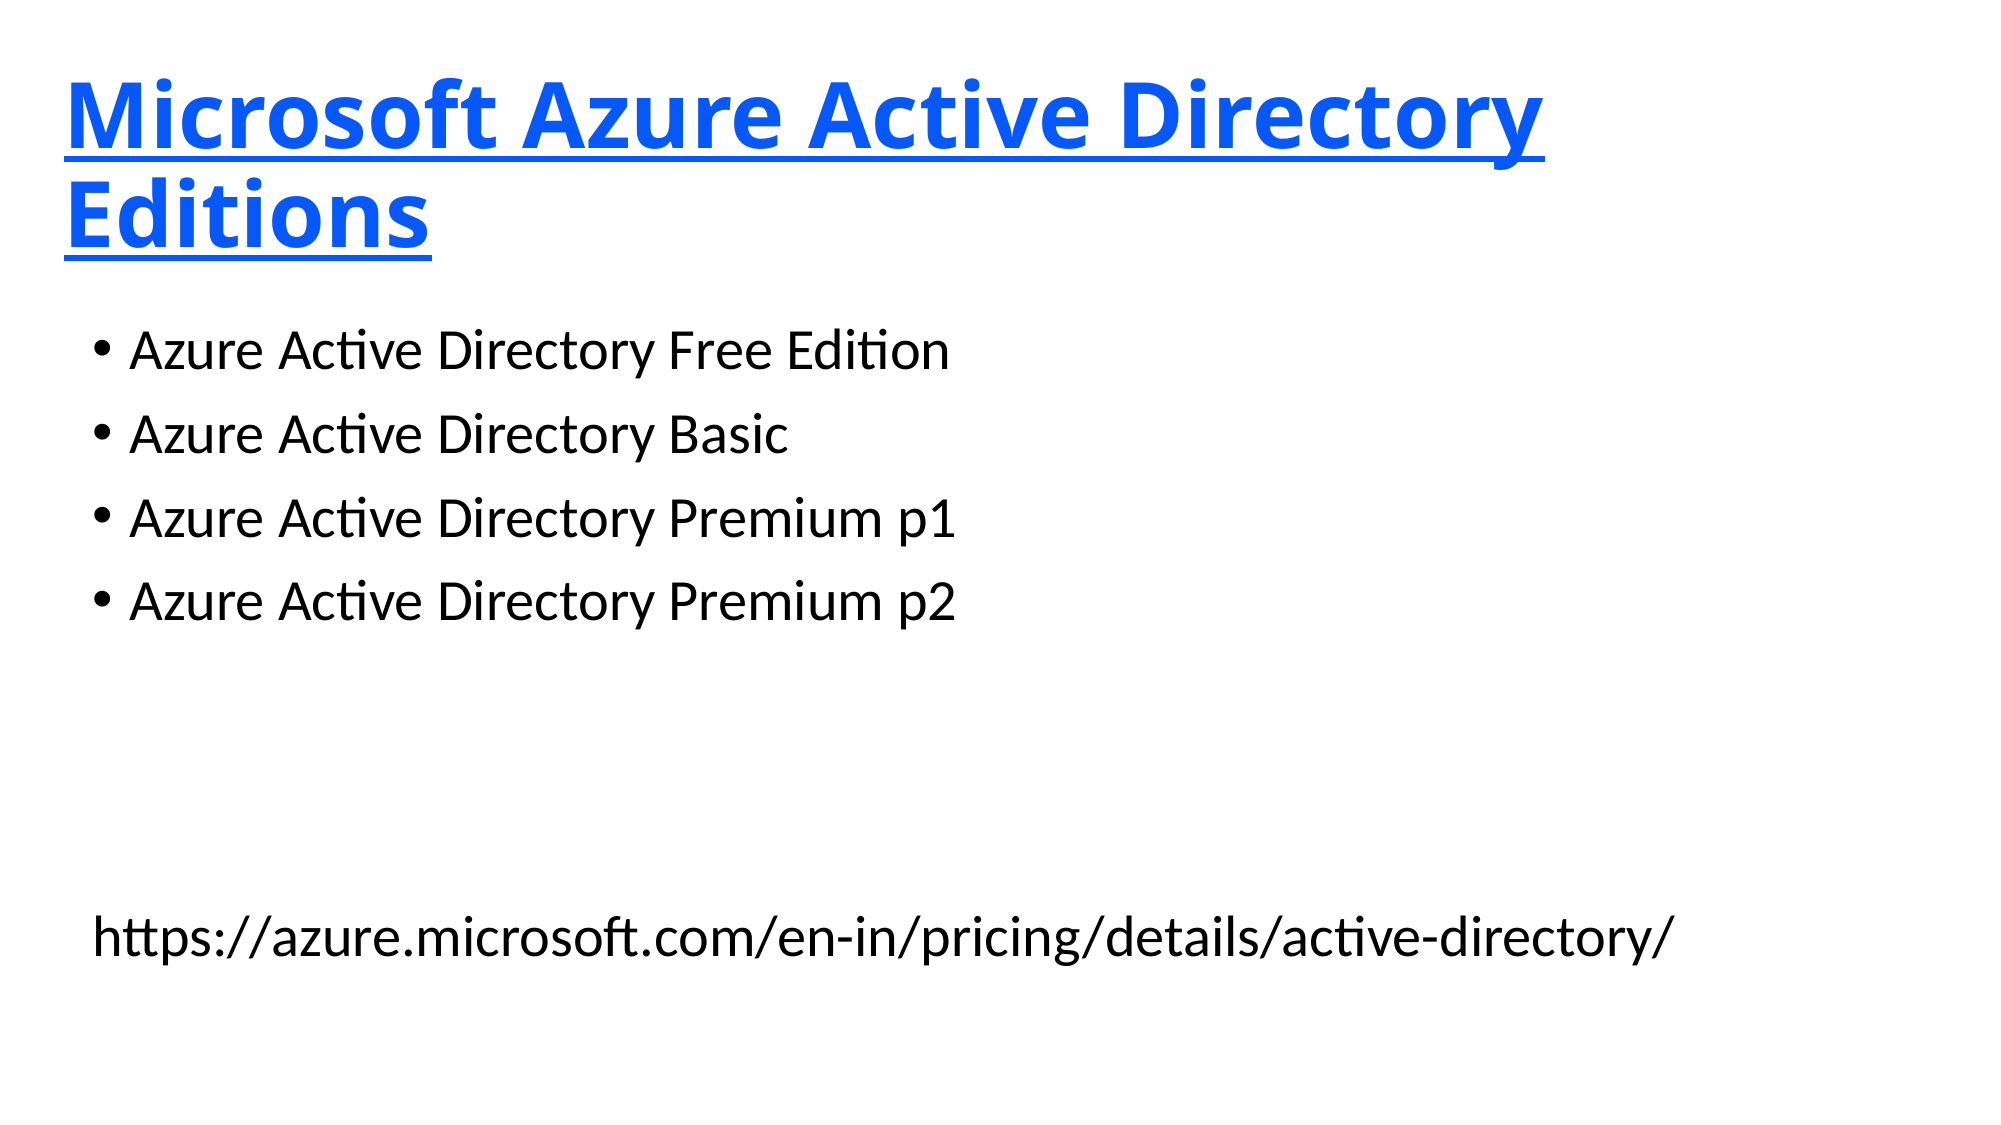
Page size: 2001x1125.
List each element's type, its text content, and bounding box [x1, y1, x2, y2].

list Azure Active Directory Free Edition Azure Active Directory Basic Azure Active Directory Premium p1 Azure Active Directory Premium p2 https://azure.microsoft.com/en-in/pricing/details/active-directory/ [77, 311, 1863, 1026]
title Microsoft Azure Active Directory Editions [48, 59, 1863, 278]
